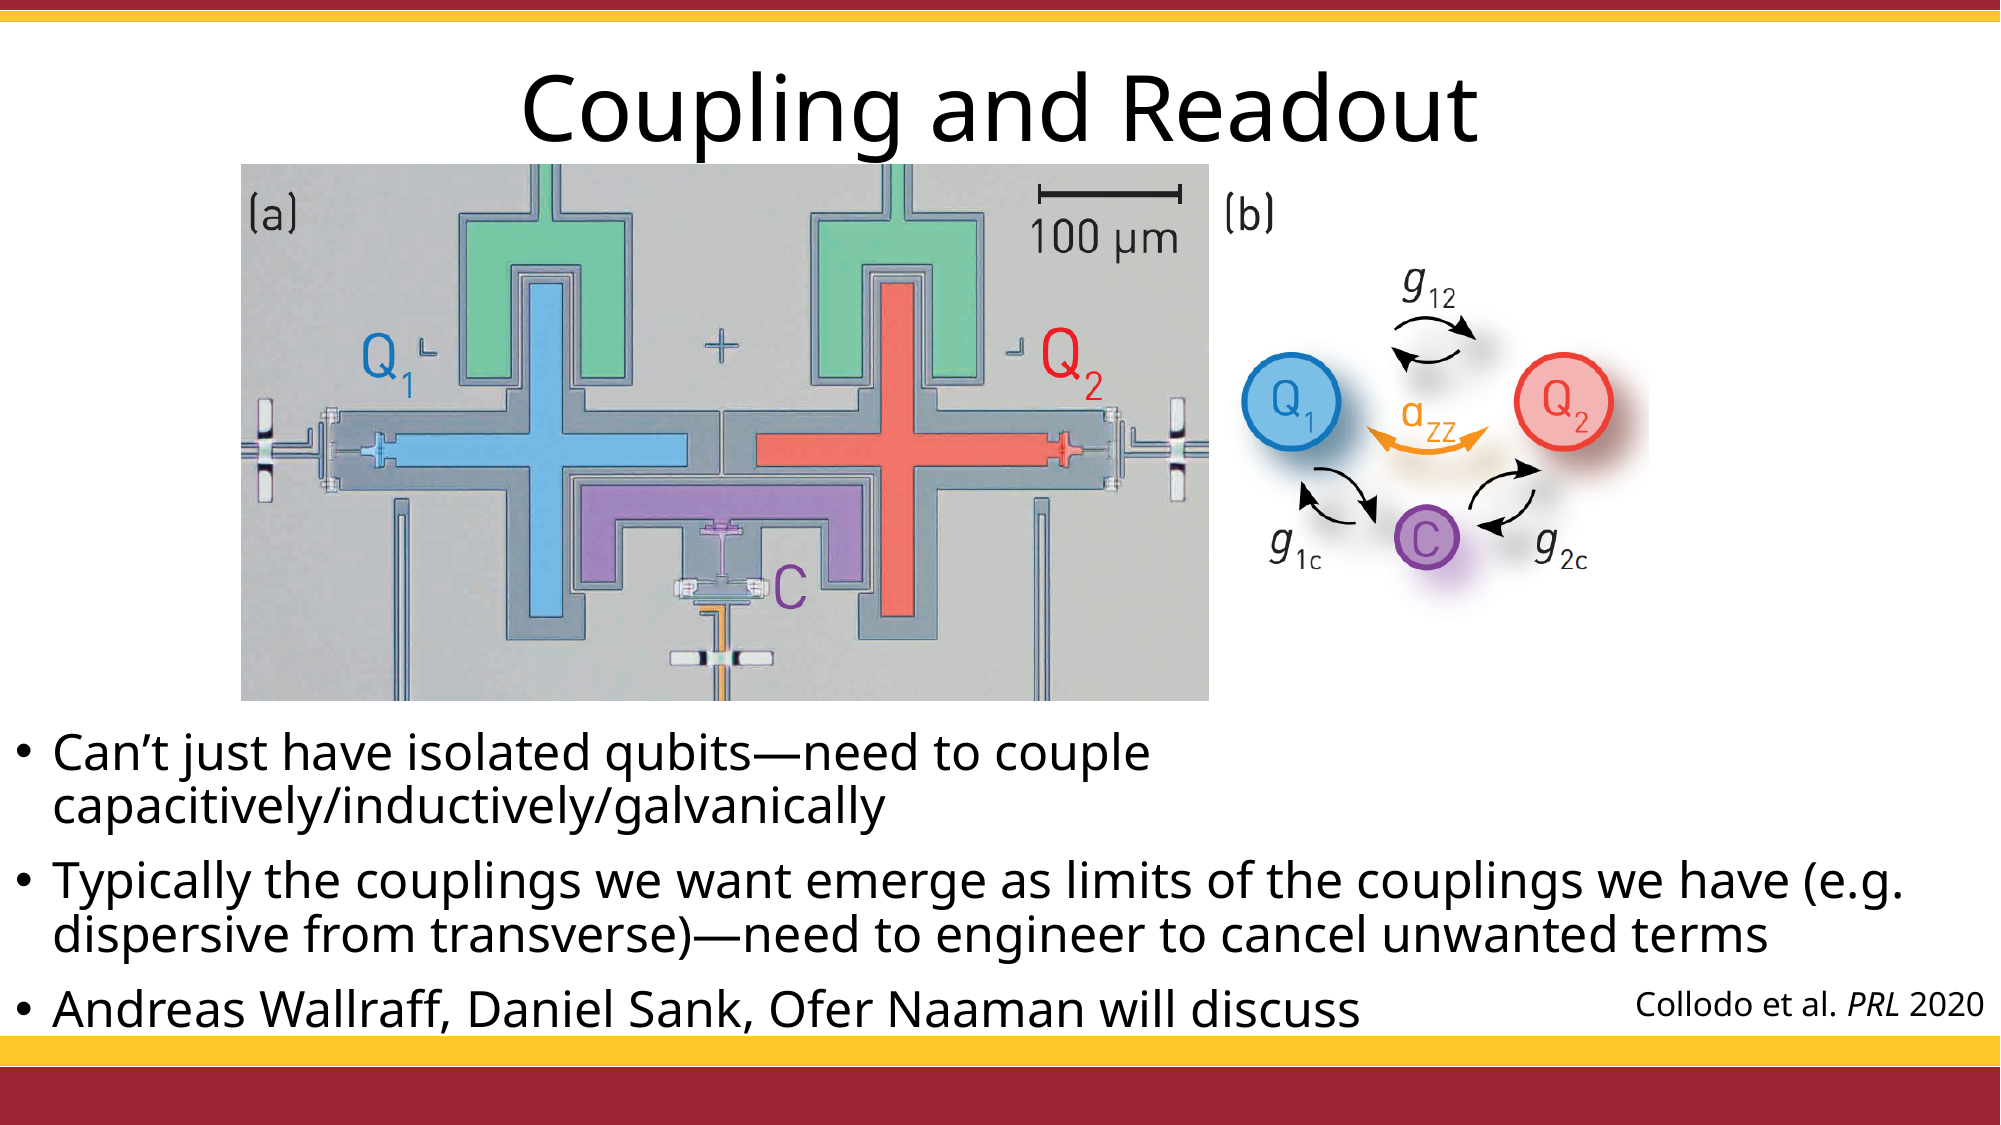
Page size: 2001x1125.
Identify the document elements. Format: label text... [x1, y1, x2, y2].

picture [0, 1035, 2000, 1125]
title Coupling and Readout [137, 23, 1863, 221]
text_box Collodo et al. PRL 2020 [657, 975, 2000, 1031]
list Can’t just have isolated qubits—need to couple capacitively/inductively/galvanically Typically the couplings we want emerge as limits of the couplings we have (e.g. dispersive from transverse)—need to engineer to cancel unwanted terms Andreas Wallraff, Daniel Sank, Ofer Naaman will discuss [0, 719, 2000, 1035]
picture [209, 152, 1661, 750]
picture [0, 0, 2000, 23]
